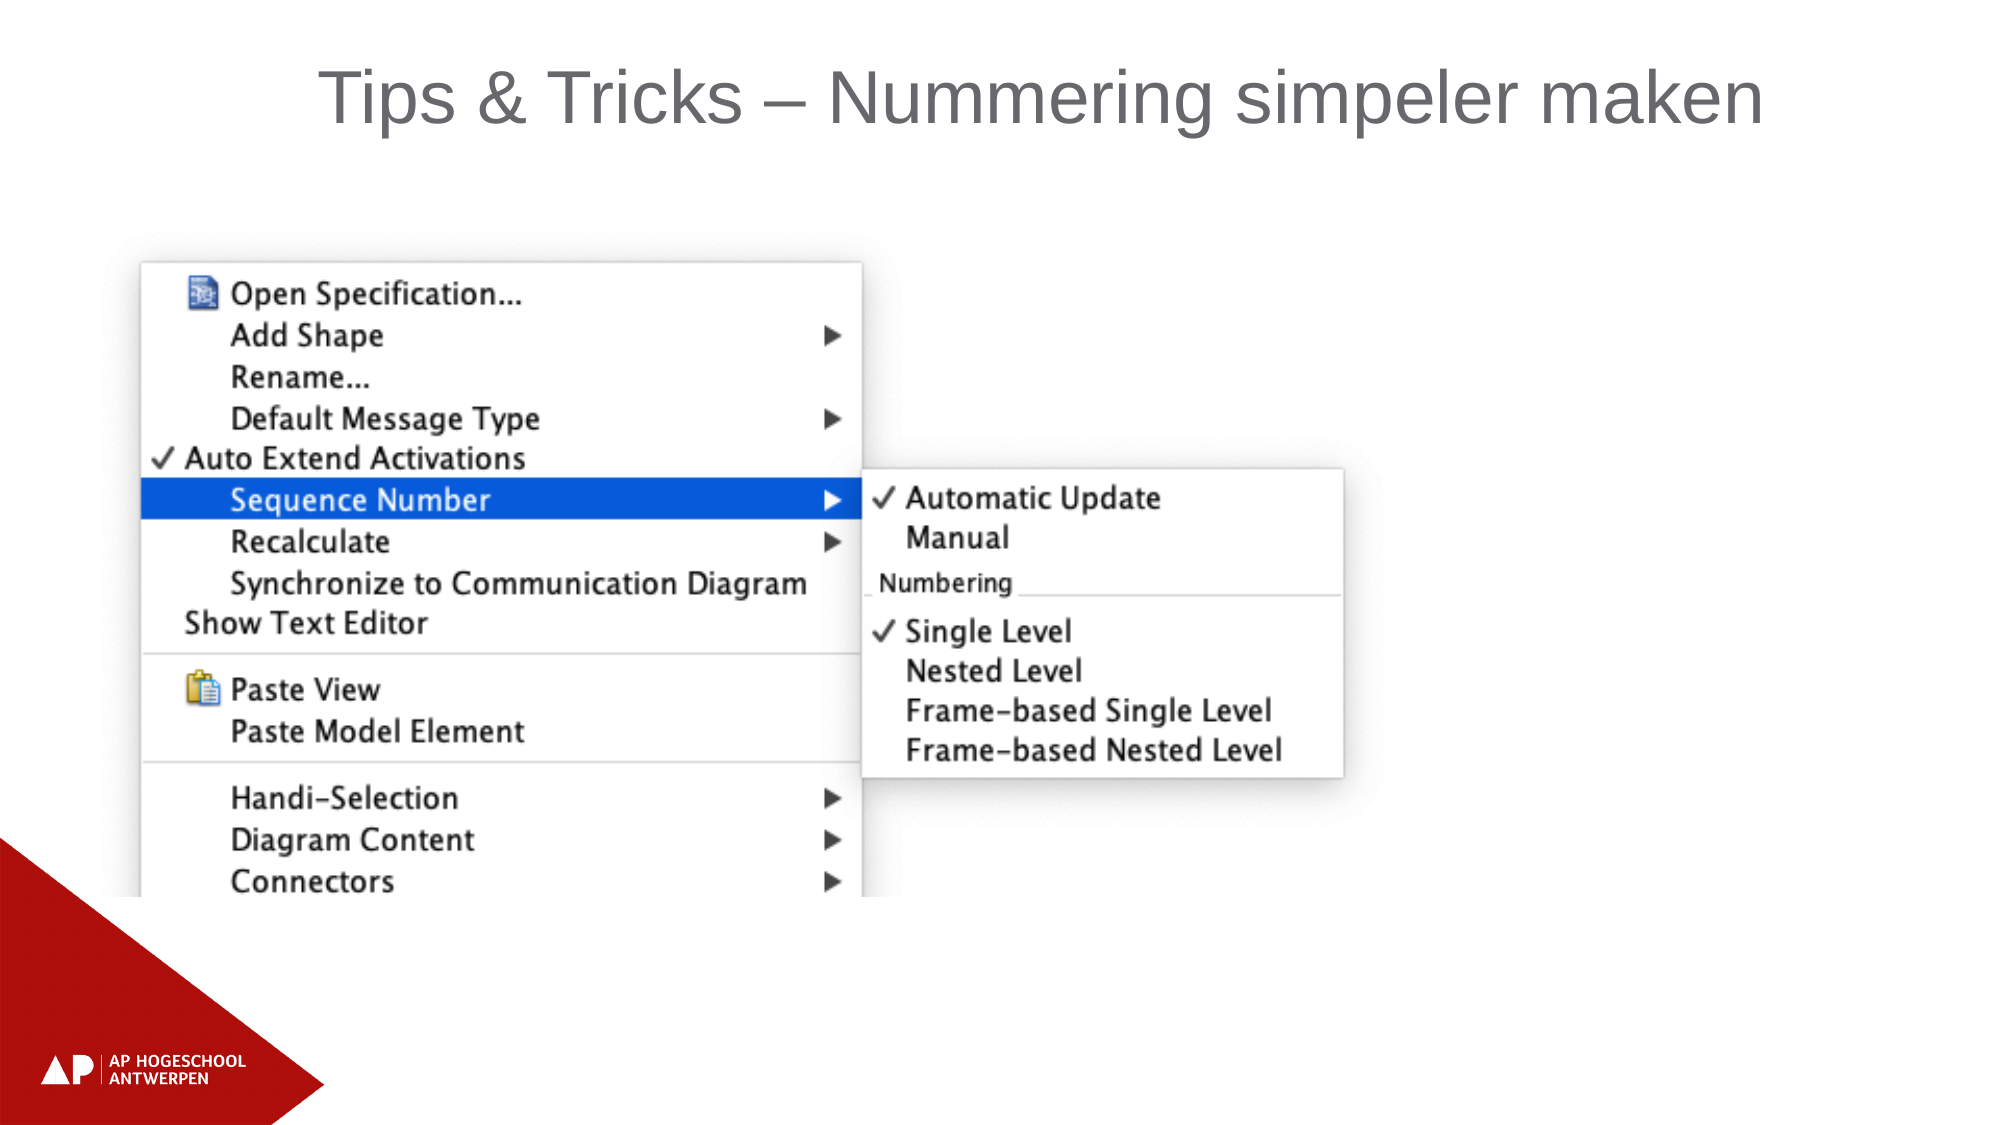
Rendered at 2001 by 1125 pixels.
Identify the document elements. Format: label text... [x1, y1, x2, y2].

picture [0, 228, 1398, 1125]
text_box Tips & Tricks – Nummering simpeler maken [303, 0, 1898, 188]
